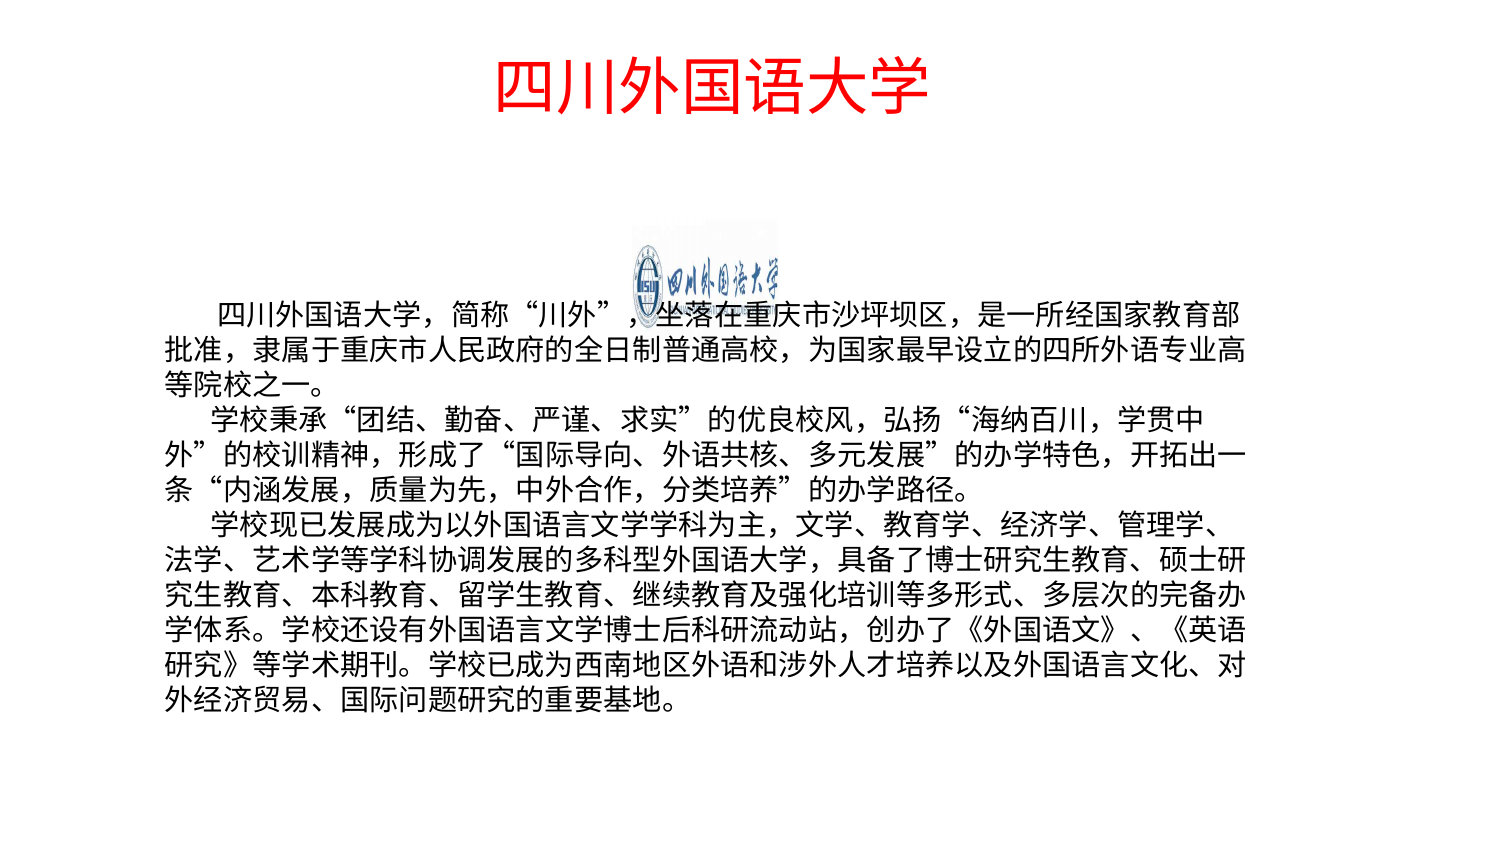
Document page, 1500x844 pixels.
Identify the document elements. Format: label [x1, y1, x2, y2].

picture [629, 210, 780, 361]
